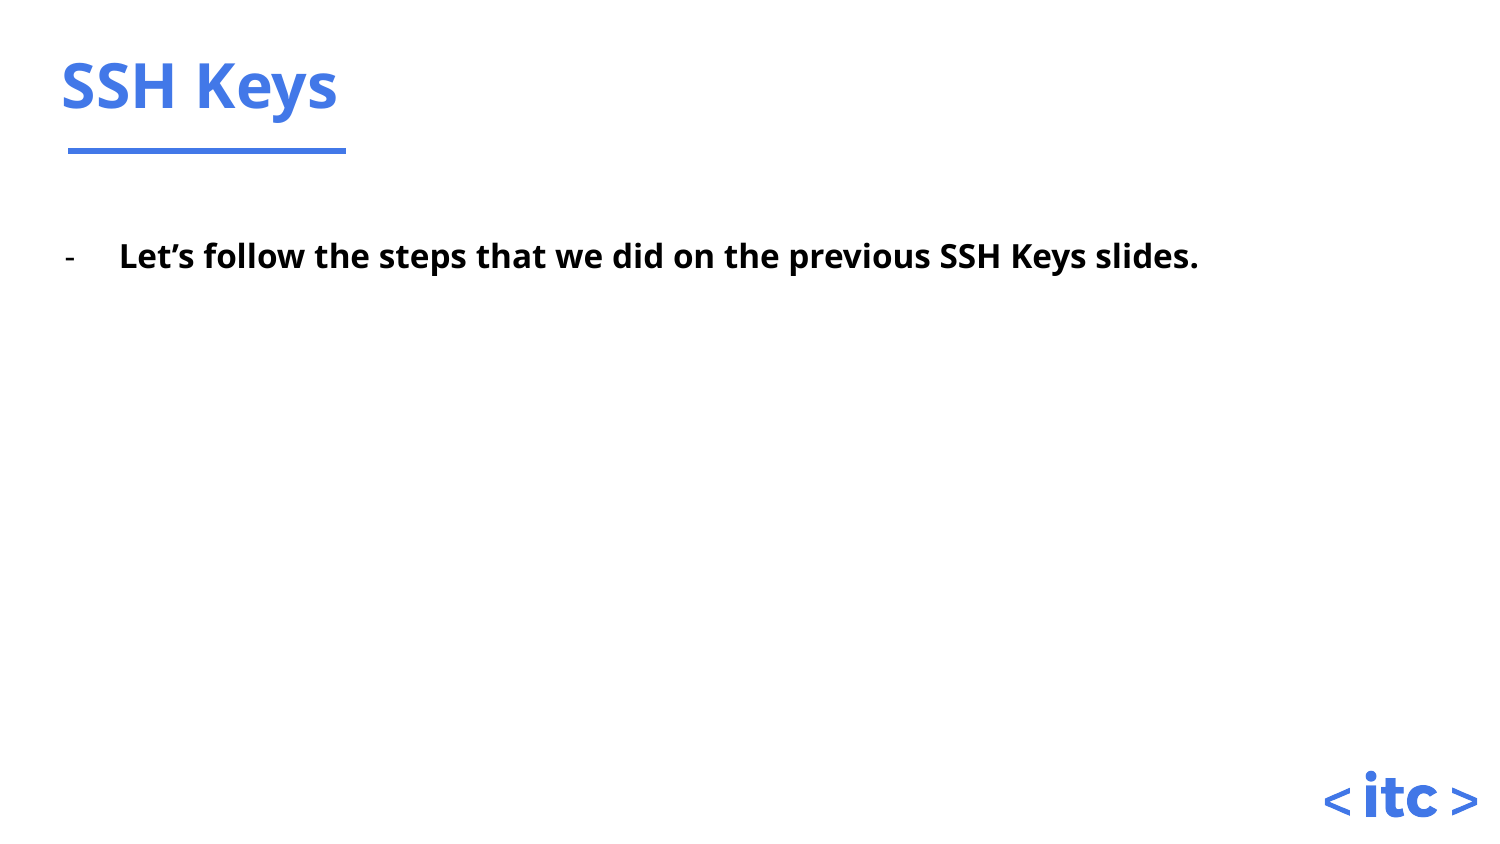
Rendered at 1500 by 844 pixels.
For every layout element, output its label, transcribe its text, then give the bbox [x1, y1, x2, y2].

picture [1316, 759, 1485, 828]
text_box Let’s follow the steps that we did on the previous SSH Keys slides. [28, 200, 1500, 761]
text_box SSH Keys [46, 39, 1318, 136]
